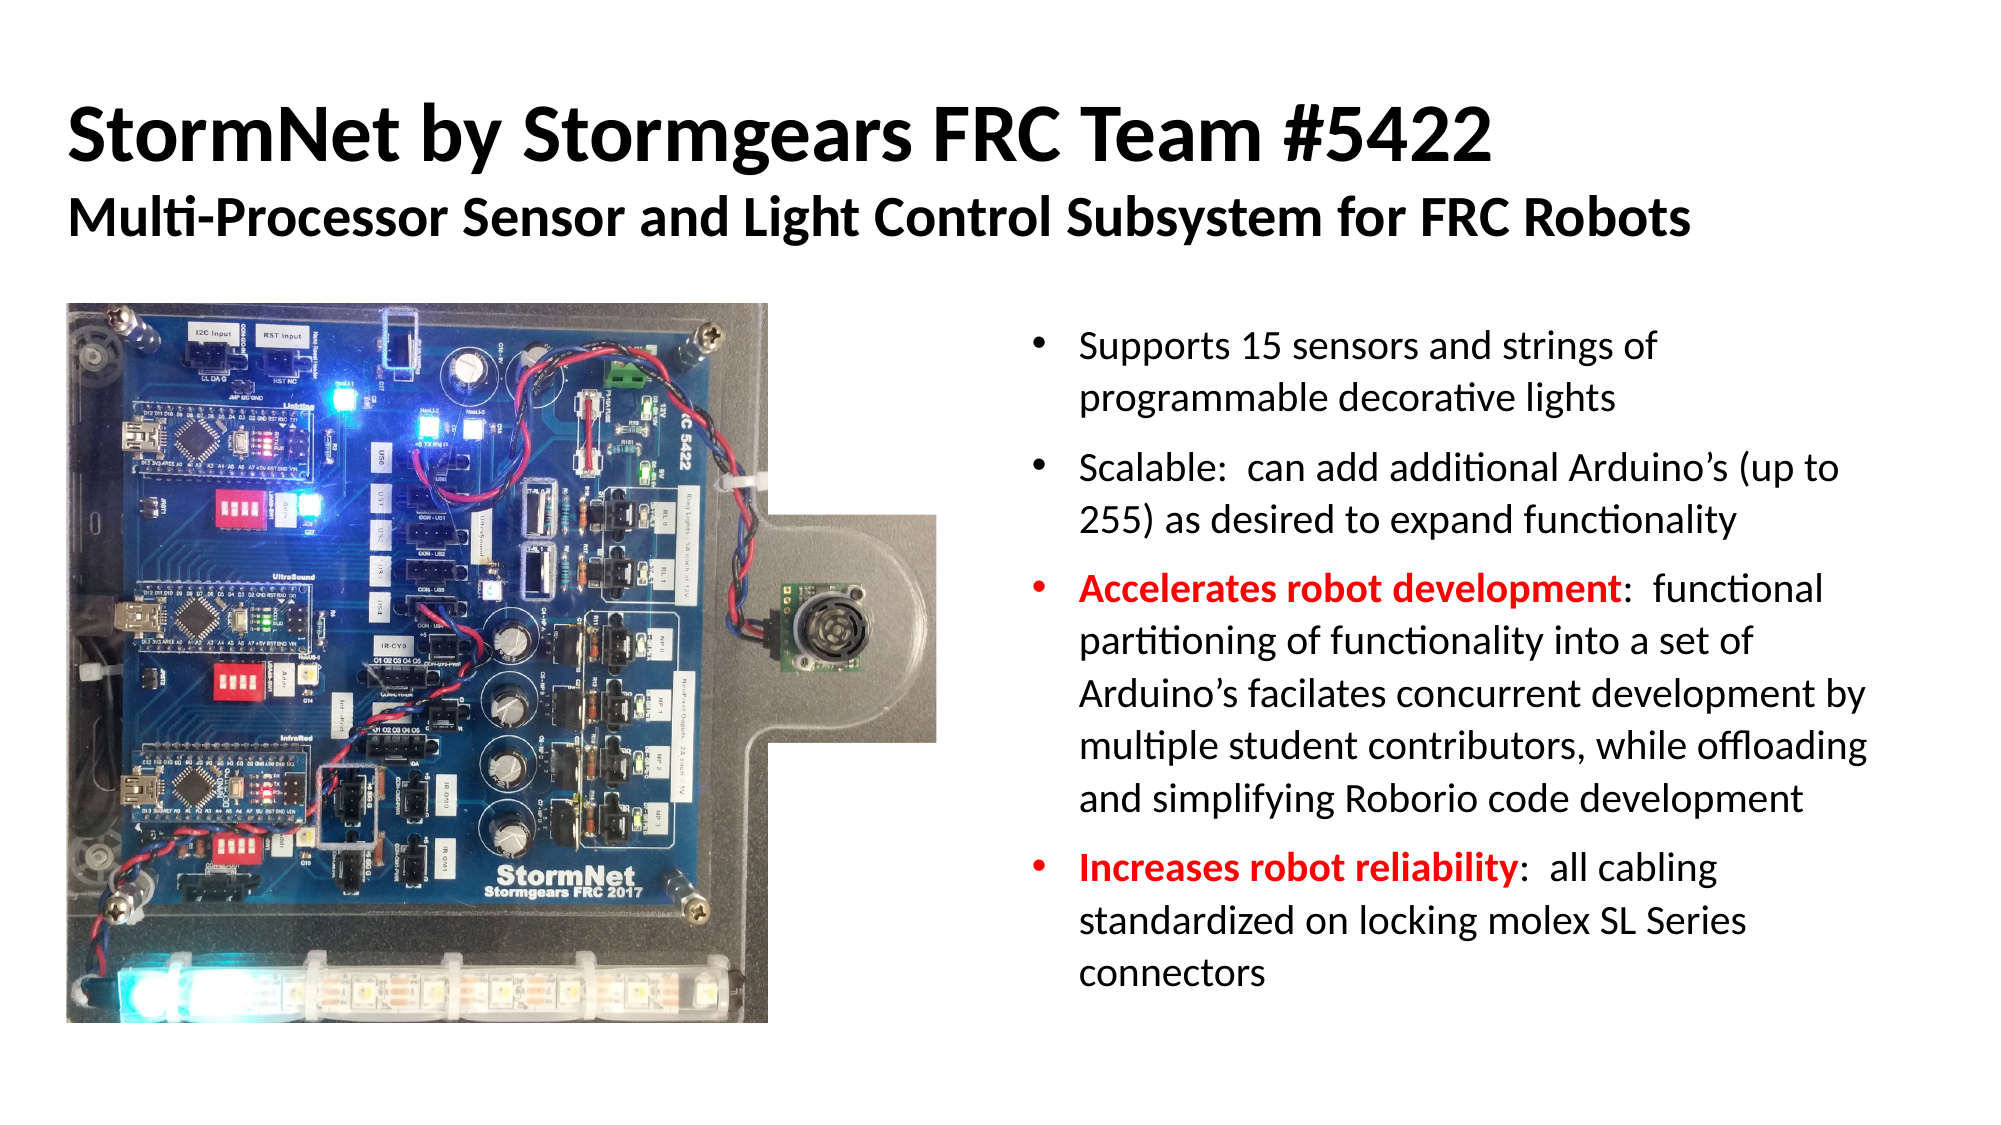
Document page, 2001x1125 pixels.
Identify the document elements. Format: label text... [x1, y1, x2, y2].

picture [880, 515, 937, 742]
text_box Supports 15 sensors and strings of programmable decorative lights Scalable: can add additional Arduino’s (up to 255) as desired to expand functionality Accelerates robot development: functional partitioning of functionality into a set of Arduino’s facilates concurrent development by multiple student contributors, while offloading and simplifying Roborio code development Increases robot reliability: all cabling standardized on locking molex SL Series connectors [1017, 307, 1897, 1001]
picture [66, 303, 135, 1023]
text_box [135, 221, 880, 1105]
text_box StormNet by Stormgears FRC Team #5422 Multi-Processor Sensor and Light Control Subsystem for FRC Robots [52, 70, 1754, 258]
